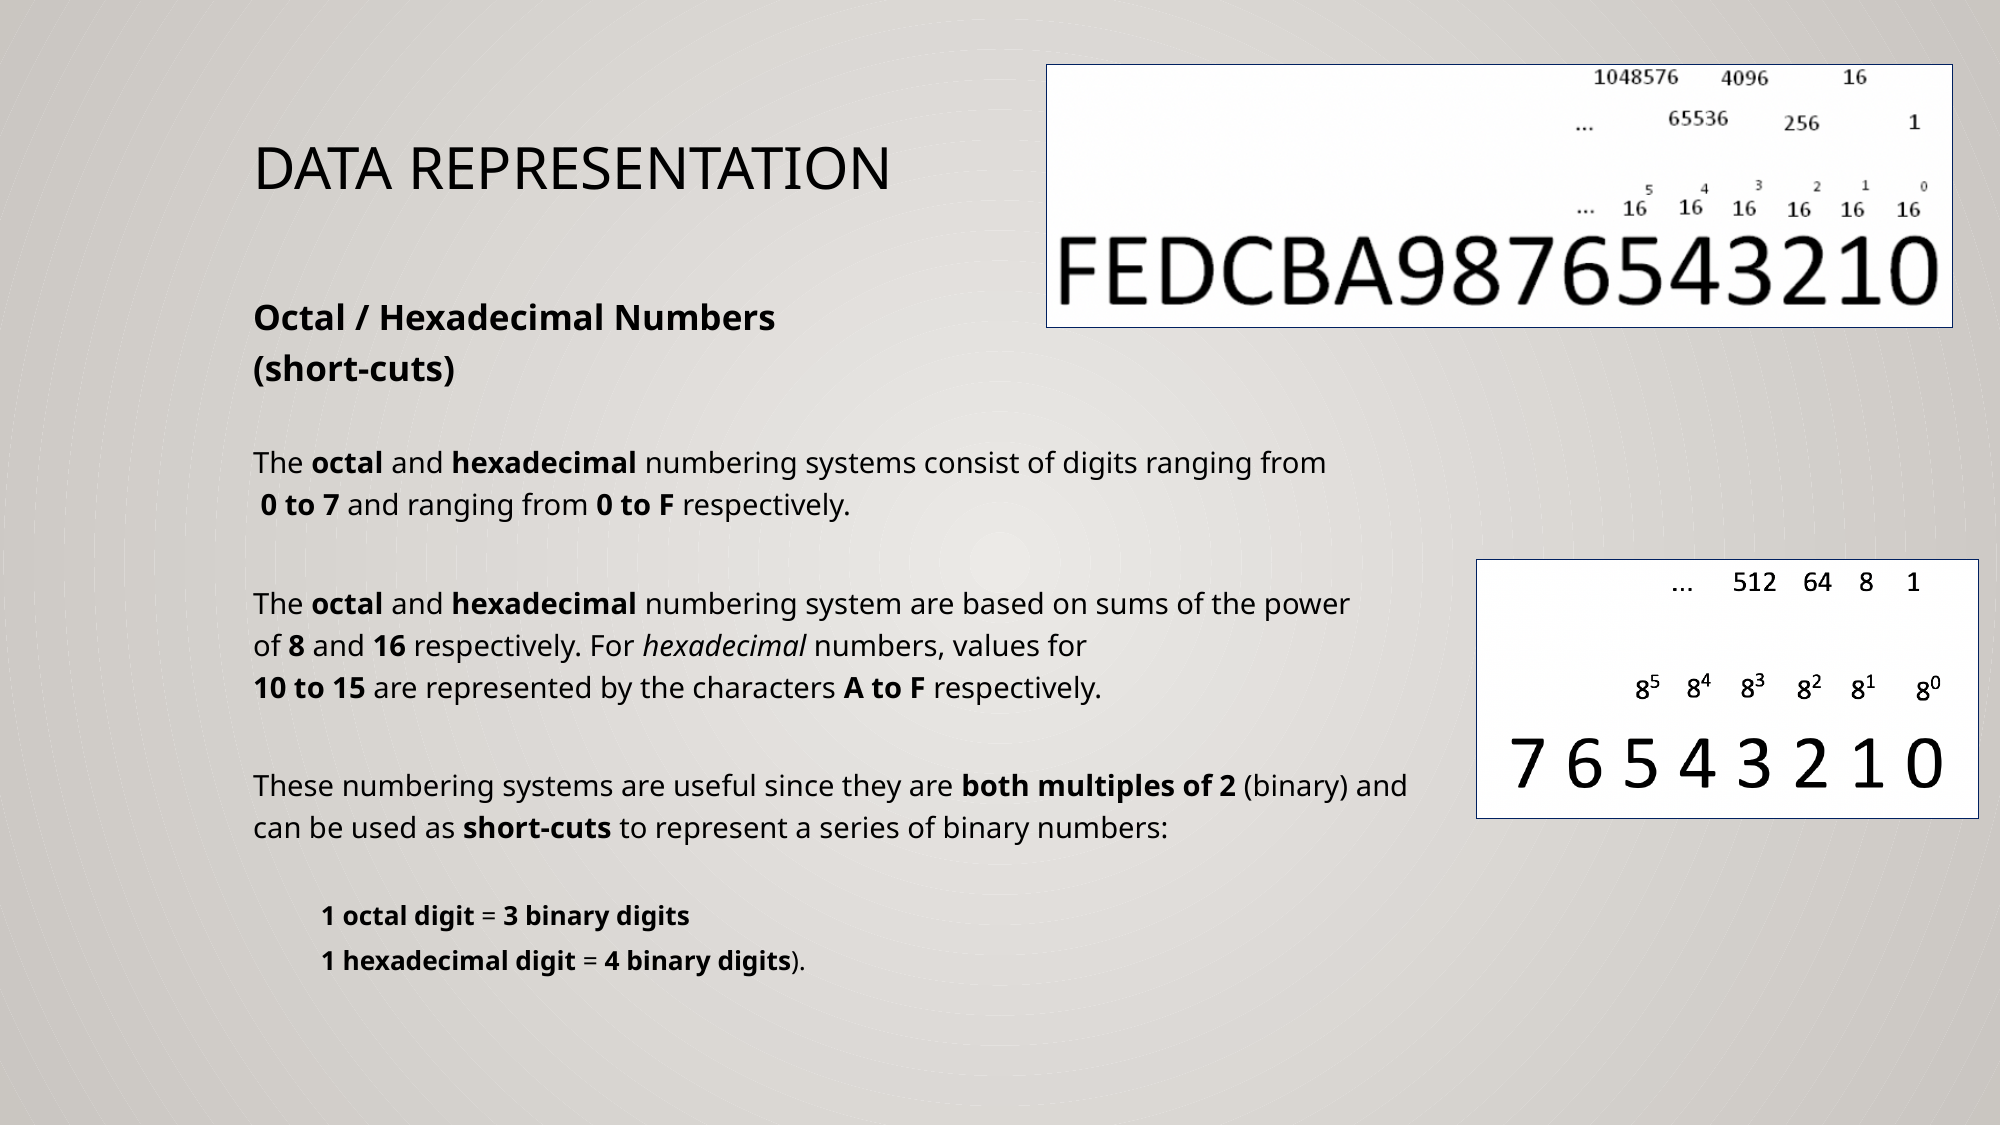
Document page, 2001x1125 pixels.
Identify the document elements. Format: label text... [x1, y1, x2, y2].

picture [1046, 64, 1954, 328]
list Octal / Hexadecimal Numbers (short-cuts) The octal and hexadecimal numbering systems consist of digits ranging from 0 to 7 and ranging from 0 to F respectively. The octal and hexadecimal numbering system are based on sums of the power of 8 and 16 respectively. For hexadecimal numbers, values for 10 to 15 are represented by the characters A to F respectively. These numbering systems are useful since they are both multiples of 2 (binary) and can be used as short-cuts to represent a series of binary numbers: 1 octal digit = 3 binary digits 1 hexadecimal digit = 4 binary digits). [238, 279, 1451, 1061]
title Data Representation [238, 131, 1046, 279]
picture [1476, 559, 1980, 820]
